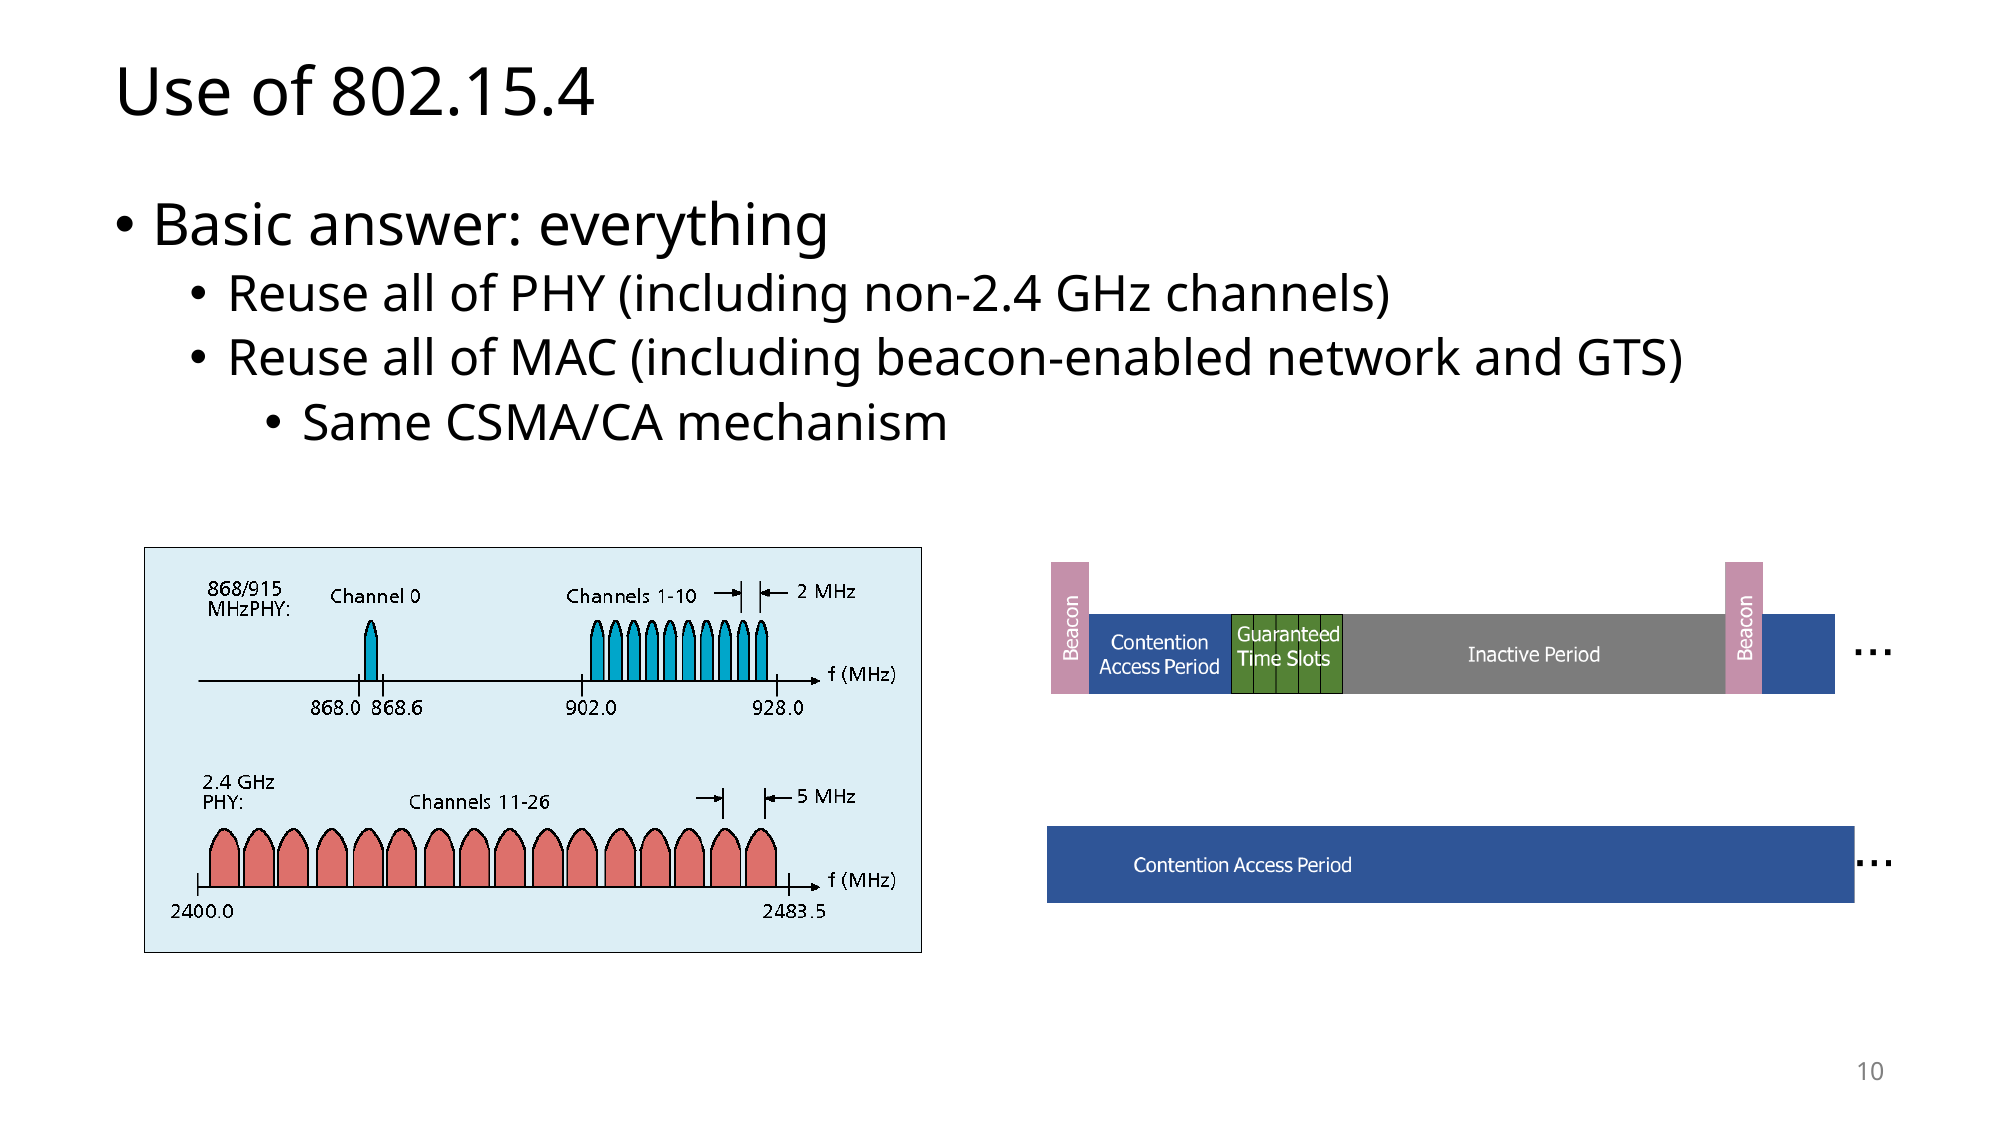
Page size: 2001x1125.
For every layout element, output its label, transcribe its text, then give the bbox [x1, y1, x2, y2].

slide_number 10 [1749, 1042, 1900, 1103]
picture [141, 537, 953, 957]
title Use of 802.15.4 [99, 37, 1900, 150]
list Basic answer: everything Reuse all of PHY (including non-2.4 GHz channels) Reuse all of MAC (including beacon-enabled network and GTS) Same CSMA/CA mechanism [99, 187, 1900, 1013]
picture [1047, 797, 1927, 909]
picture [1051, 562, 1927, 699]
